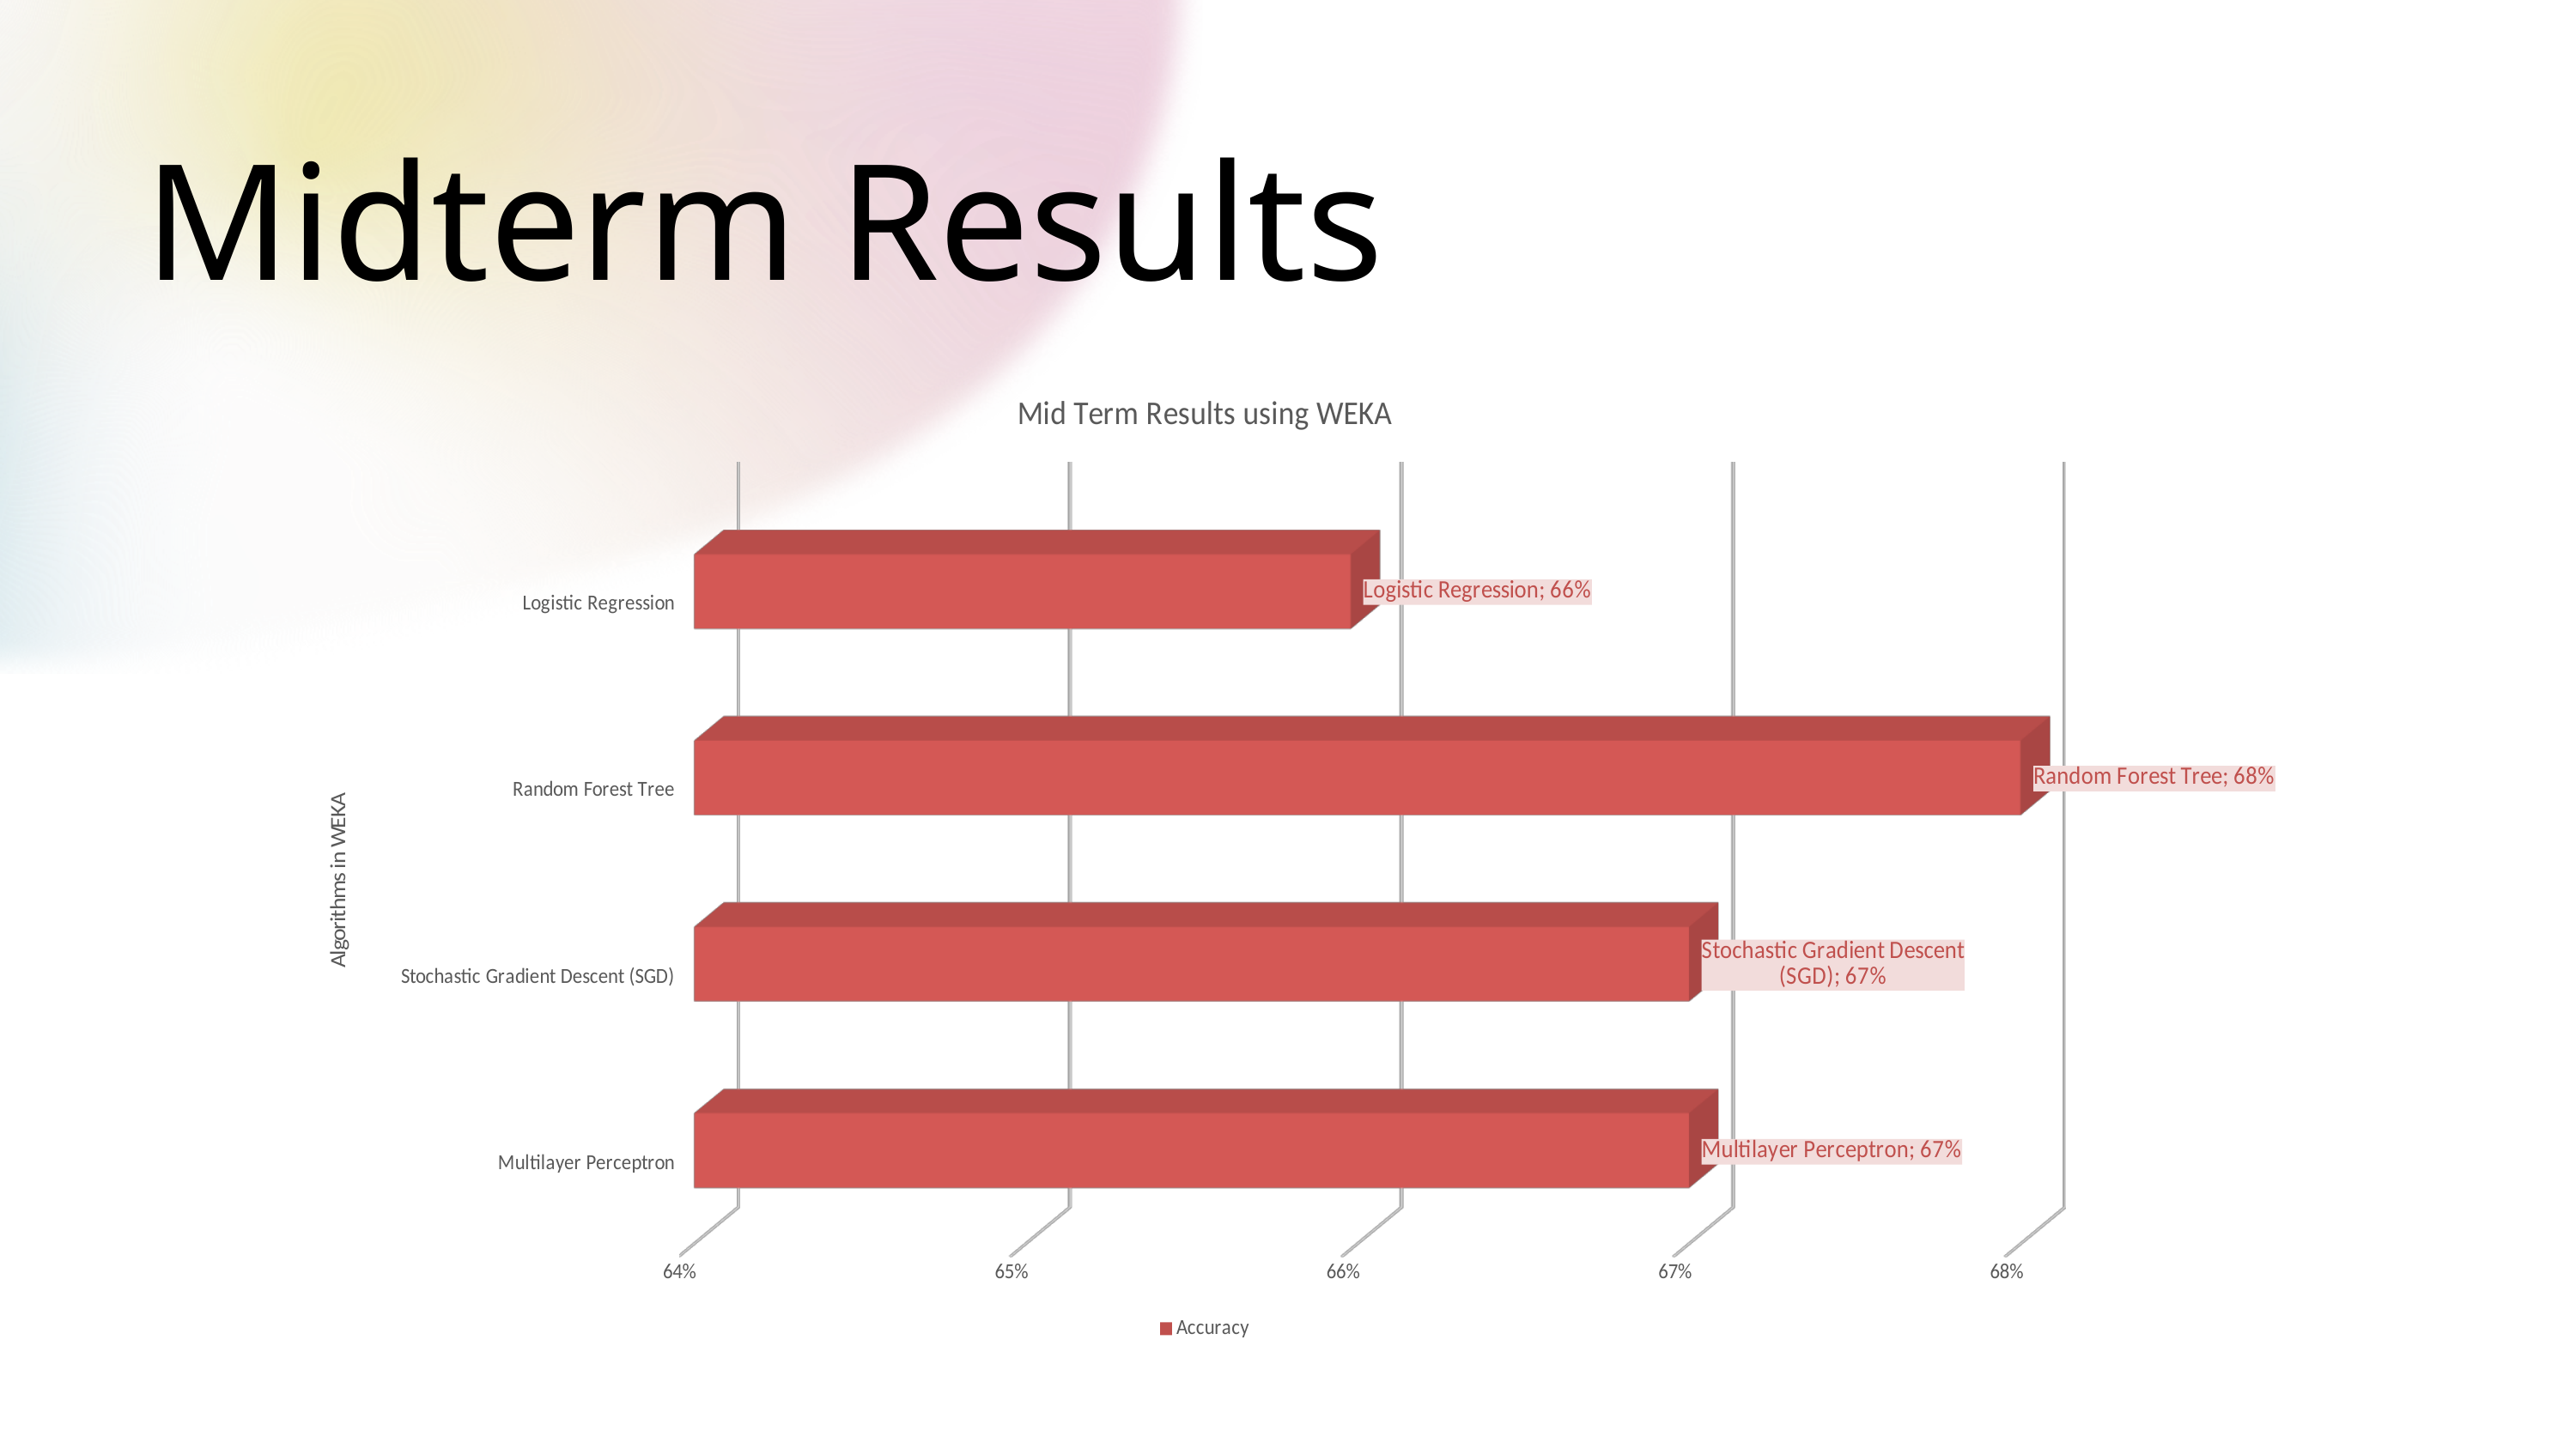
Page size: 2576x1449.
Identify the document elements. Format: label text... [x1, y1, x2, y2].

text_box [0, 0, 1204, 674]
chart [300, 361, 2276, 1345]
text_box Midterm Results [144, 119, 1456, 313]
